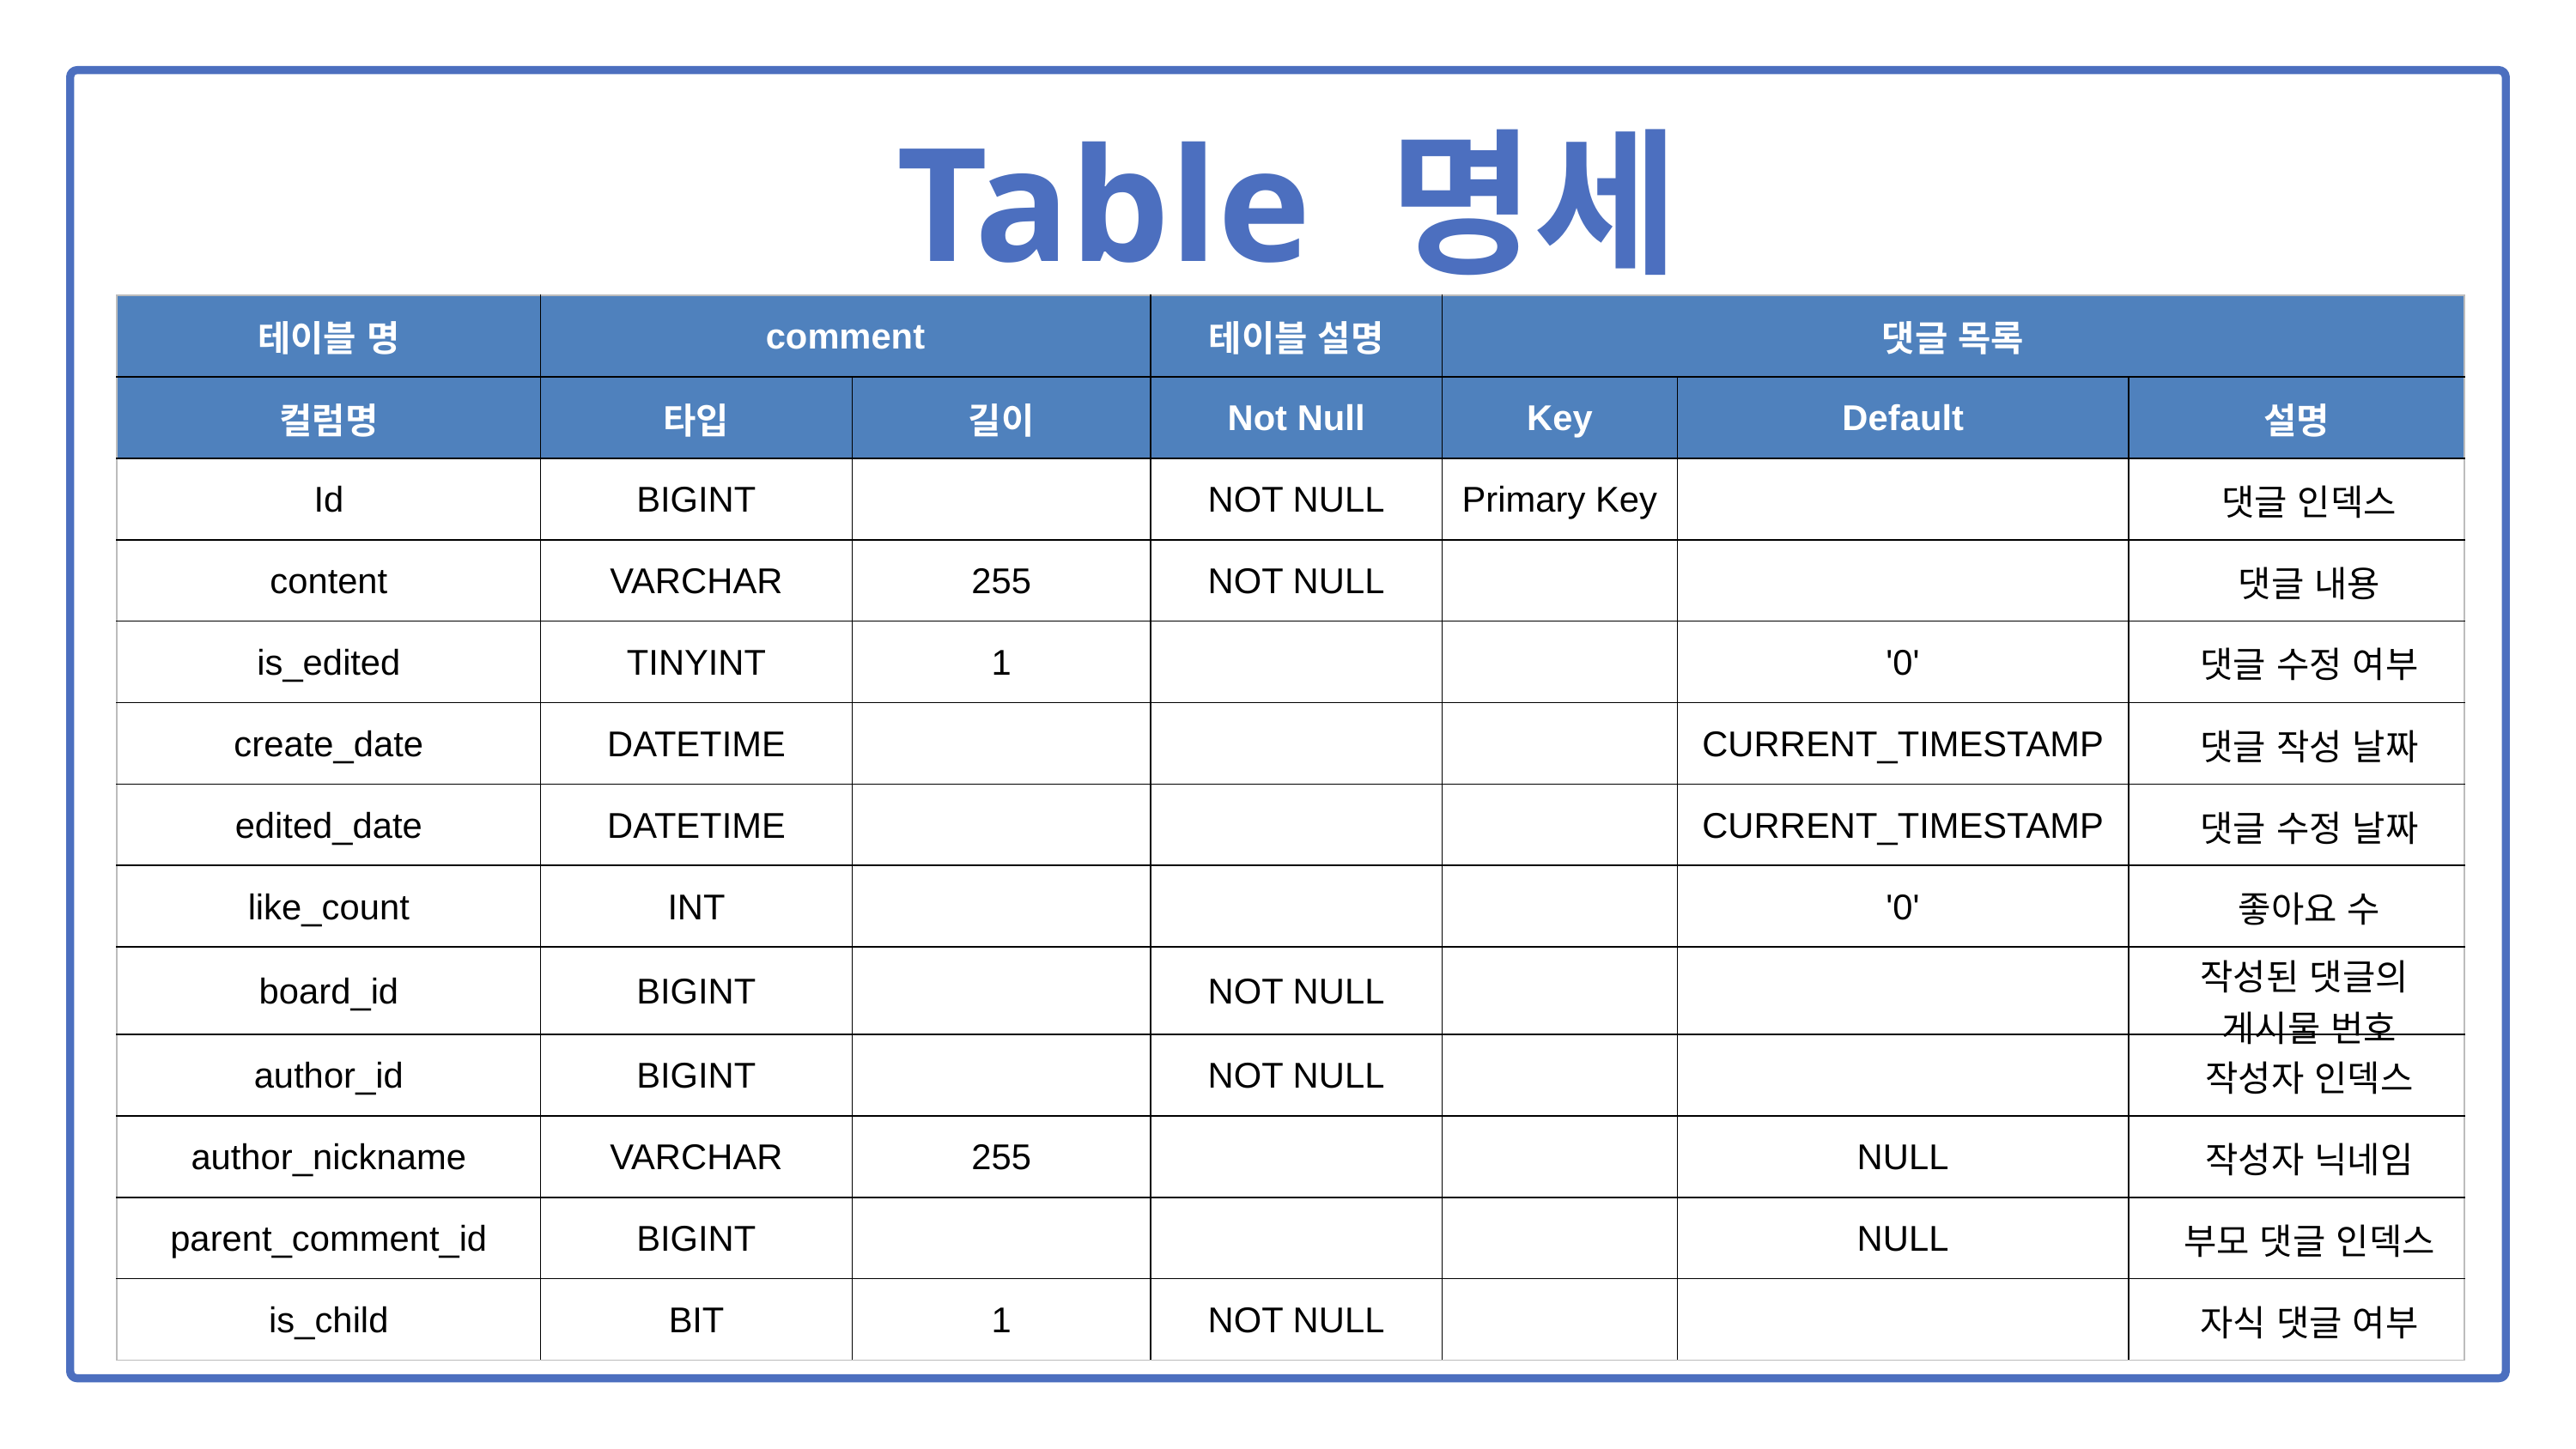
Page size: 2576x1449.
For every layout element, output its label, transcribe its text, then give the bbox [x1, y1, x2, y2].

table_cell 자식 댓글 여부 [2129, 1279, 2464, 1360]
table_cell 댓글 인덱스 [2129, 459, 2464, 539]
table_cell author_id [118, 1035, 540, 1115]
table_cell 컬럼명 [118, 378, 540, 458]
text_box Table 명세 [76, 70, 2500, 294]
table_cell [853, 703, 1150, 784]
table_cell Id [118, 459, 540, 539]
table_cell CURRENT_TIMESTAMP [1678, 785, 2128, 864]
table_cell [1443, 541, 1677, 621]
table_cell 작성자 닉네임 [2129, 1117, 2464, 1197]
table_cell [1678, 459, 2128, 539]
table_cell [1151, 1198, 1442, 1278]
table_header comment [541, 296, 1150, 376]
table_cell [1151, 703, 1442, 784]
table_cell [853, 948, 1150, 1034]
table_cell like_count [118, 866, 540, 946]
table_cell Primary Key [1443, 459, 1677, 539]
table_cell BIGINT [541, 1035, 852, 1115]
table_cell [1443, 948, 1677, 1034]
table_cell [1443, 1198, 1677, 1278]
table_cell 작성자 인덱스 [2129, 1035, 2464, 1115]
table_cell NOT NULL [1151, 459, 1442, 539]
table_header 댓글 목록 [1443, 296, 2464, 376]
table_cell author_nickname [118, 1117, 540, 1197]
table_cell NOT NULL [1151, 1035, 1442, 1115]
table_header 테이블 설명 [1151, 296, 1442, 376]
table_cell 설명 [2129, 378, 2464, 458]
table_cell 댓글 작성 날짜 [2129, 703, 2464, 784]
table_cell DATETIME [541, 703, 852, 784]
table_header 테이블 명 [118, 296, 540, 376]
table_cell [1678, 1279, 2128, 1360]
table_cell [1678, 948, 2128, 1034]
table_cell content [118, 541, 540, 621]
table_cell [853, 1035, 1150, 1115]
table_cell [1443, 866, 1677, 946]
table_cell [853, 459, 1150, 539]
table_cell VARCHAR [541, 541, 852, 621]
table_cell create_date [118, 703, 540, 784]
table_cell [853, 866, 1150, 946]
table_cell '0' [1678, 621, 2128, 702]
table_cell 1 [853, 1279, 1150, 1360]
table_cell [1443, 1035, 1677, 1115]
table_cell 부모 댓글 인덱스 [2129, 1198, 2464, 1278]
table_cell [1443, 785, 1677, 864]
table_cell [1443, 621, 1677, 702]
table_cell '0' [1678, 866, 2128, 946]
table_cell [1443, 703, 1677, 784]
table_cell 작성된 댓글의 게시물 번호 [2129, 948, 2464, 1034]
table_cell Not Null [1151, 378, 1442, 458]
table_cell NOT NULL [1151, 1279, 1442, 1360]
table_cell [1443, 1279, 1677, 1360]
table_cell BIGINT [541, 948, 852, 1034]
table_cell [1678, 1035, 2128, 1115]
table_cell BIT [541, 1279, 852, 1360]
table_cell DATETIME [541, 785, 852, 864]
table_cell is_child [118, 1279, 540, 1360]
table_cell BIGINT [541, 1198, 852, 1278]
table_cell NOT NULL [1151, 541, 1442, 621]
table_cell 댓글 수정 여부 [2129, 621, 2464, 702]
table_cell BIGINT [541, 459, 852, 539]
table_cell 255 [853, 541, 1150, 621]
table_cell parent_comment_id [118, 1198, 540, 1278]
table_cell 1 [853, 621, 1150, 702]
table_cell is_edited [118, 621, 540, 702]
table_cell [853, 1198, 1150, 1278]
table_cell TINYINT [541, 621, 852, 702]
text_box [70, 70, 2506, 1379]
table_cell CURRENT_TIMESTAMP [1678, 703, 2128, 784]
table_cell 좋아요 수 [2129, 866, 2464, 946]
table_cell [1443, 1117, 1677, 1197]
table_cell [1151, 785, 1442, 864]
table_cell board_id [118, 948, 540, 1034]
table_cell Default [1678, 378, 2128, 458]
table_cell Key [1443, 378, 1677, 458]
table_cell [1151, 866, 1442, 946]
table_cell 길이 [853, 378, 1150, 458]
table_cell edited_date [118, 785, 540, 864]
table_cell NOT NULL [1151, 948, 1442, 1034]
table_cell VARCHAR [541, 1117, 852, 1197]
table_cell 255 [853, 1117, 1150, 1197]
table_cell 타입 [541, 378, 852, 458]
table_cell 댓글 내용 [2129, 541, 2464, 621]
table_cell [853, 785, 1150, 864]
table_cell [1678, 541, 2128, 621]
table_cell INT [541, 866, 852, 946]
table_cell [1151, 1117, 1442, 1197]
table_cell [1151, 621, 1442, 702]
table_cell NULL [1678, 1117, 2128, 1197]
table_cell 댓글 수정 날짜 [2129, 785, 2464, 864]
table_cell NULL [1678, 1198, 2128, 1278]
